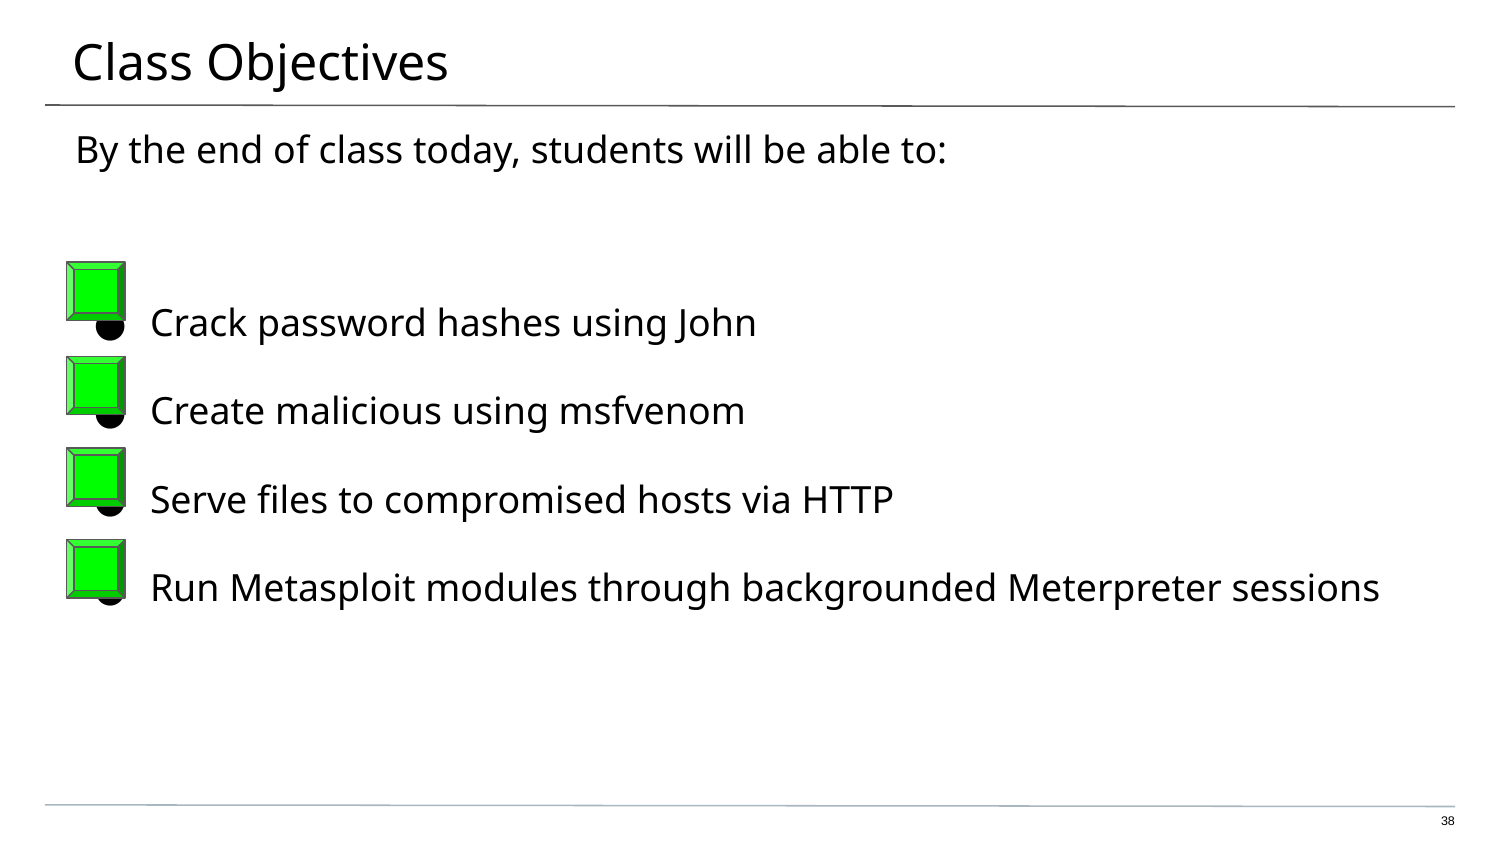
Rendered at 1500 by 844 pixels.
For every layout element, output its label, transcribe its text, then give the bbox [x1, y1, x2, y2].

subtitle By the end of class today, students will be able to: [0, 110, 1500, 171]
title Class Objectives [0, 0, 1500, 88]
text_box [66, 447, 126, 507]
slide_number ‹#› [1412, 813, 1455, 831]
list Crack password hashes using John Create malicious using msfvenom Serve files to compromised hosts via HTTP Run Metasploit modules through backgrounded Meterpreter sessions [0, 210, 1500, 805]
text_box [66, 356, 126, 415]
text_box [66, 539, 126, 598]
text_box [66, 262, 126, 321]
